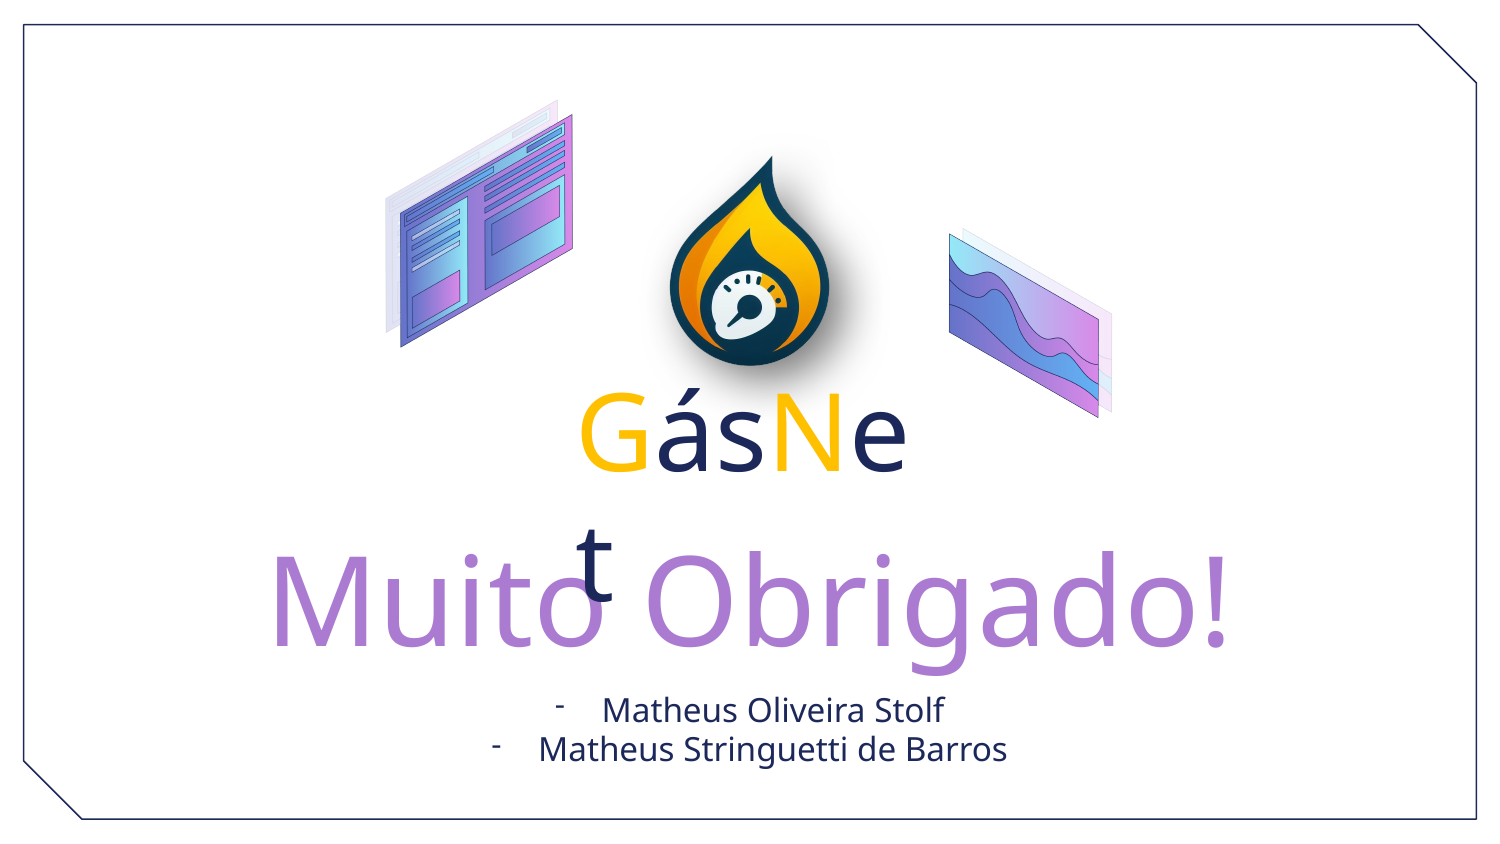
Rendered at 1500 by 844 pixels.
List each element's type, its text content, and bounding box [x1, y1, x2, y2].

text_box GásNet [560, 356, 941, 631]
picture [938, 216, 1123, 429]
title Muito Obrigado! [116, 536, 1383, 673]
subtitle Matheus Oliveira Stolf Matheus Stringuetti de Barros [116, 673, 1383, 756]
picture [377, 91, 922, 444]
